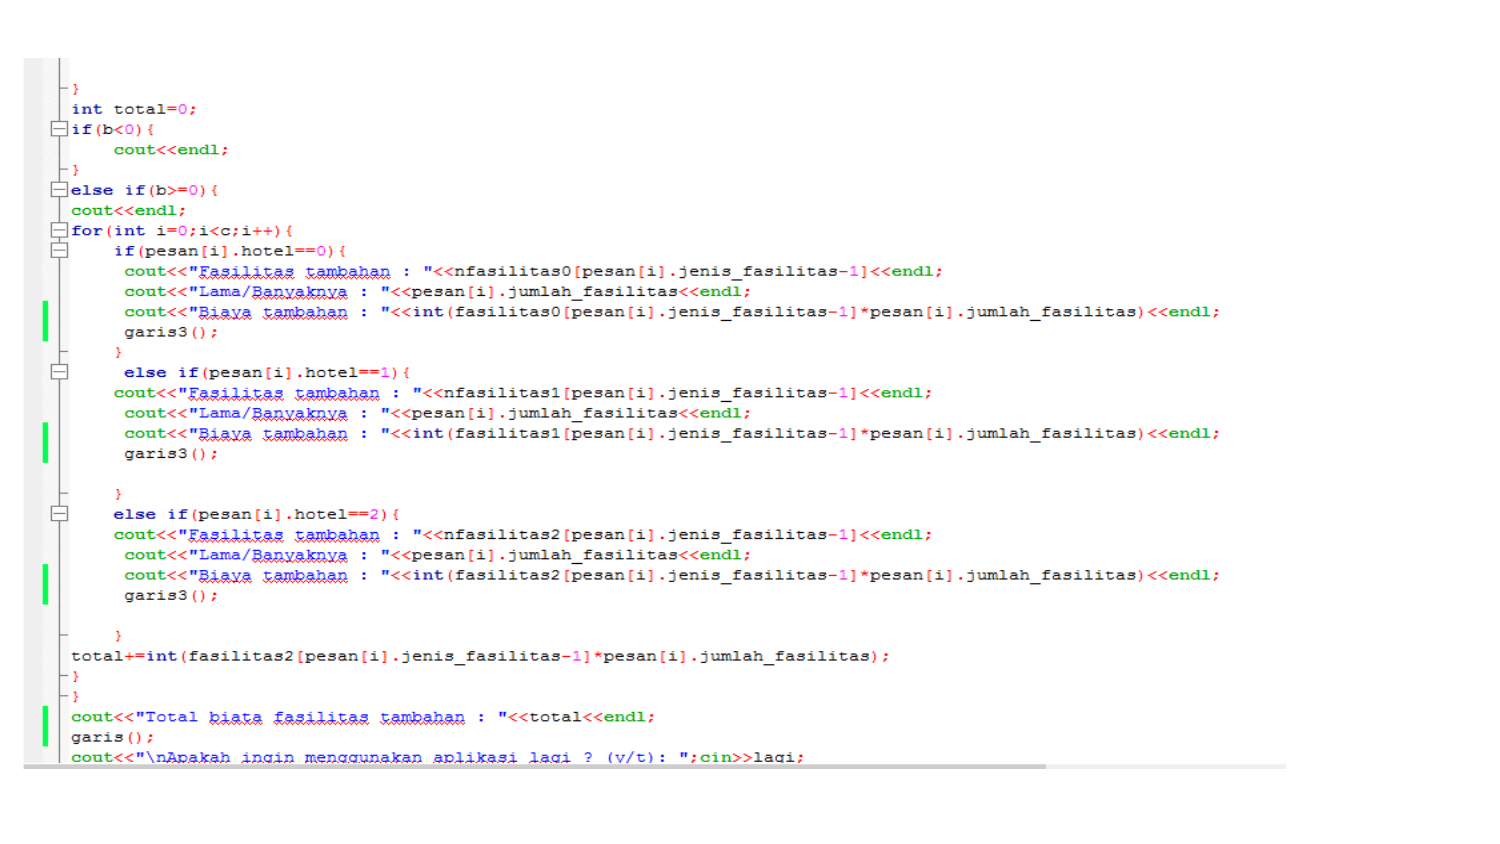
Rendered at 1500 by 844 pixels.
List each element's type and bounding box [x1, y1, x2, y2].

picture [23, 57, 1287, 769]
